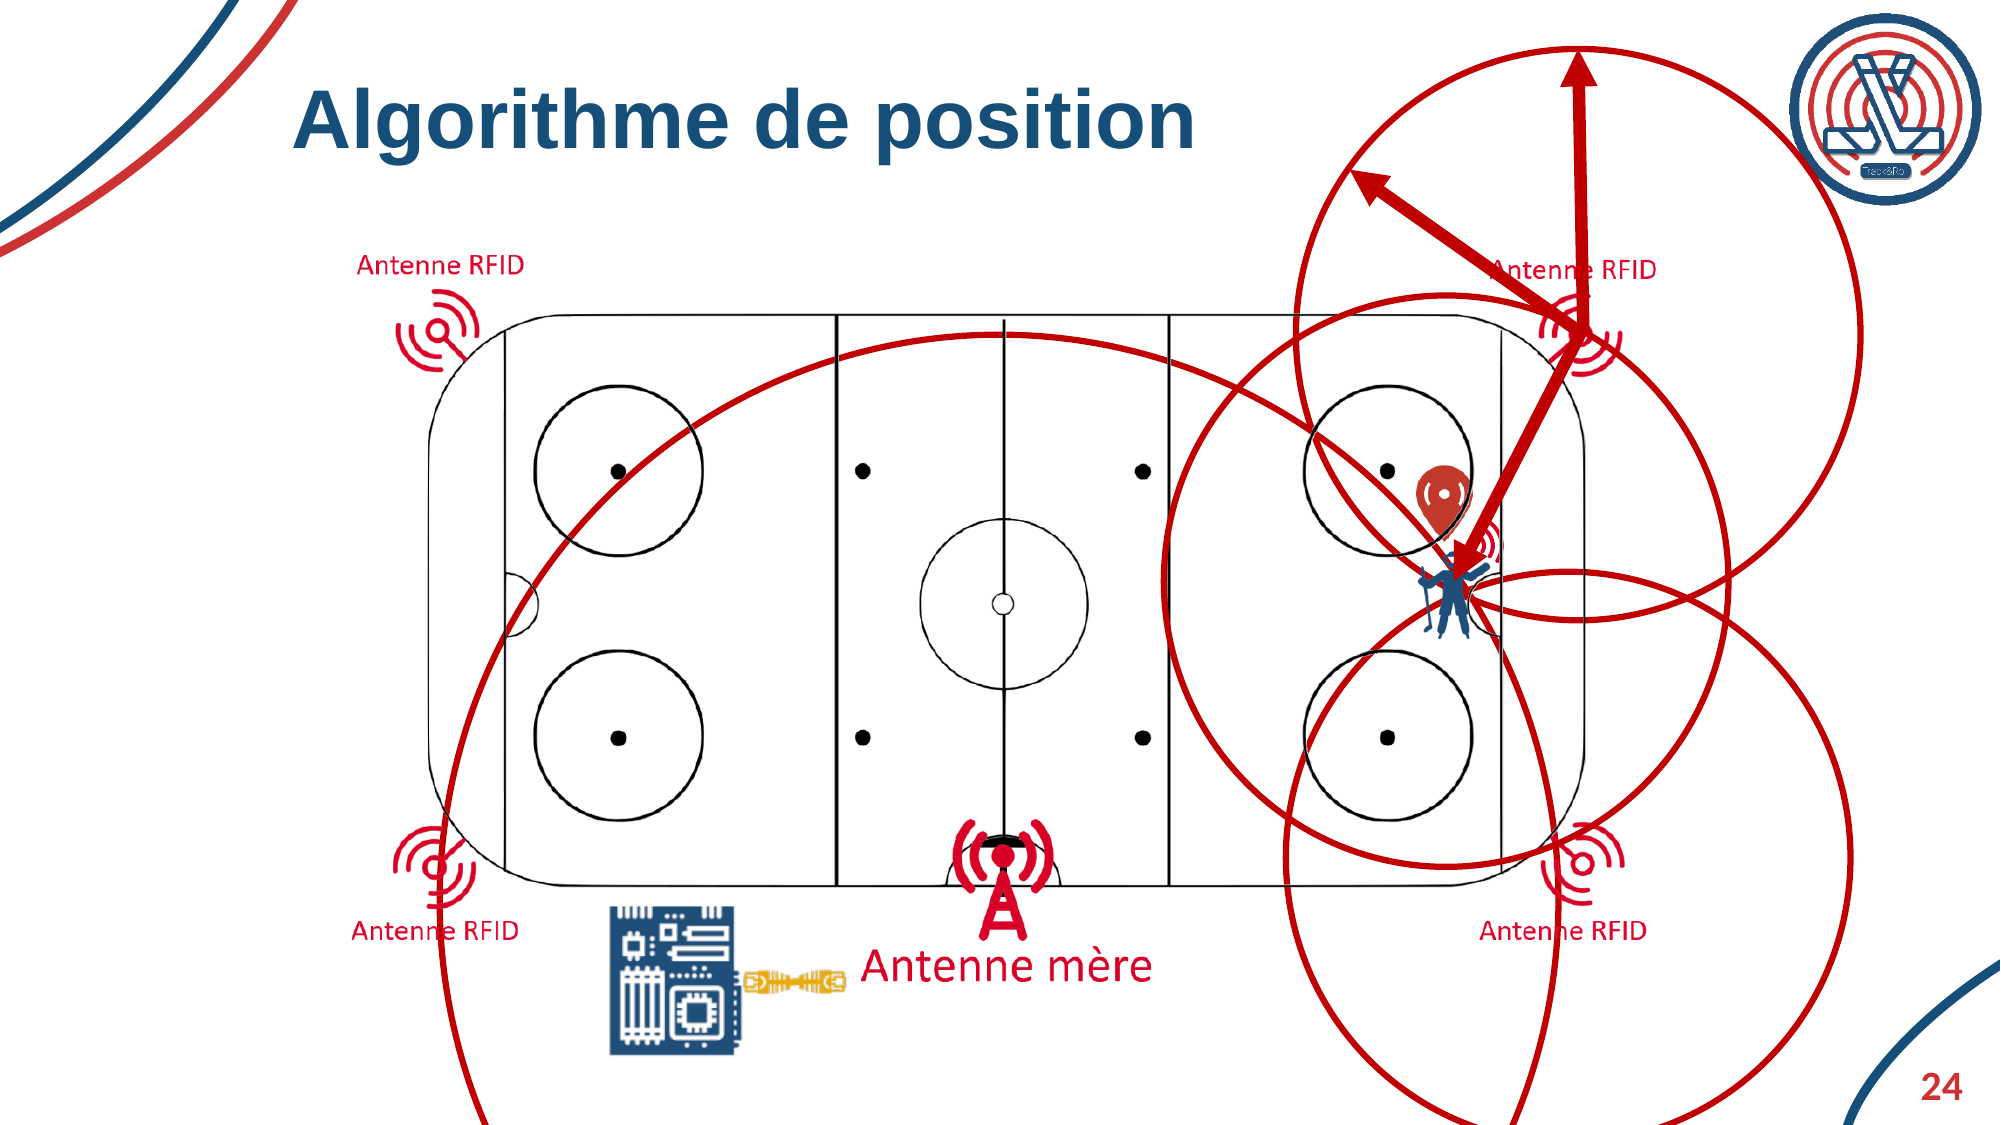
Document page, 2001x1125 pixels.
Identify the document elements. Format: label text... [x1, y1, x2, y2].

picture [291, 235, 1675, 1104]
text_box 24 [1893, 1042, 1991, 1125]
text_box [0, 0, 294, 254]
text_box Algorithme de position [276, 57, 1503, 173]
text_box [1453, 335, 1584, 582]
text_box [445, 986, 1554, 1125]
text_box [1515, 620, 1852, 1125]
text_box [1903, 963, 2000, 1125]
text_box [0, 0, 235, 229]
text_box [1675, 412, 1730, 751]
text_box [1578, 48, 1584, 335]
text_box [1312, 47, 1862, 577]
picture [1784, 8, 1986, 210]
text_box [1349, 169, 1578, 335]
text_box [1846, 1052, 1893, 1125]
text_box Algorithme de position [1653, 57, 1747, 103]
